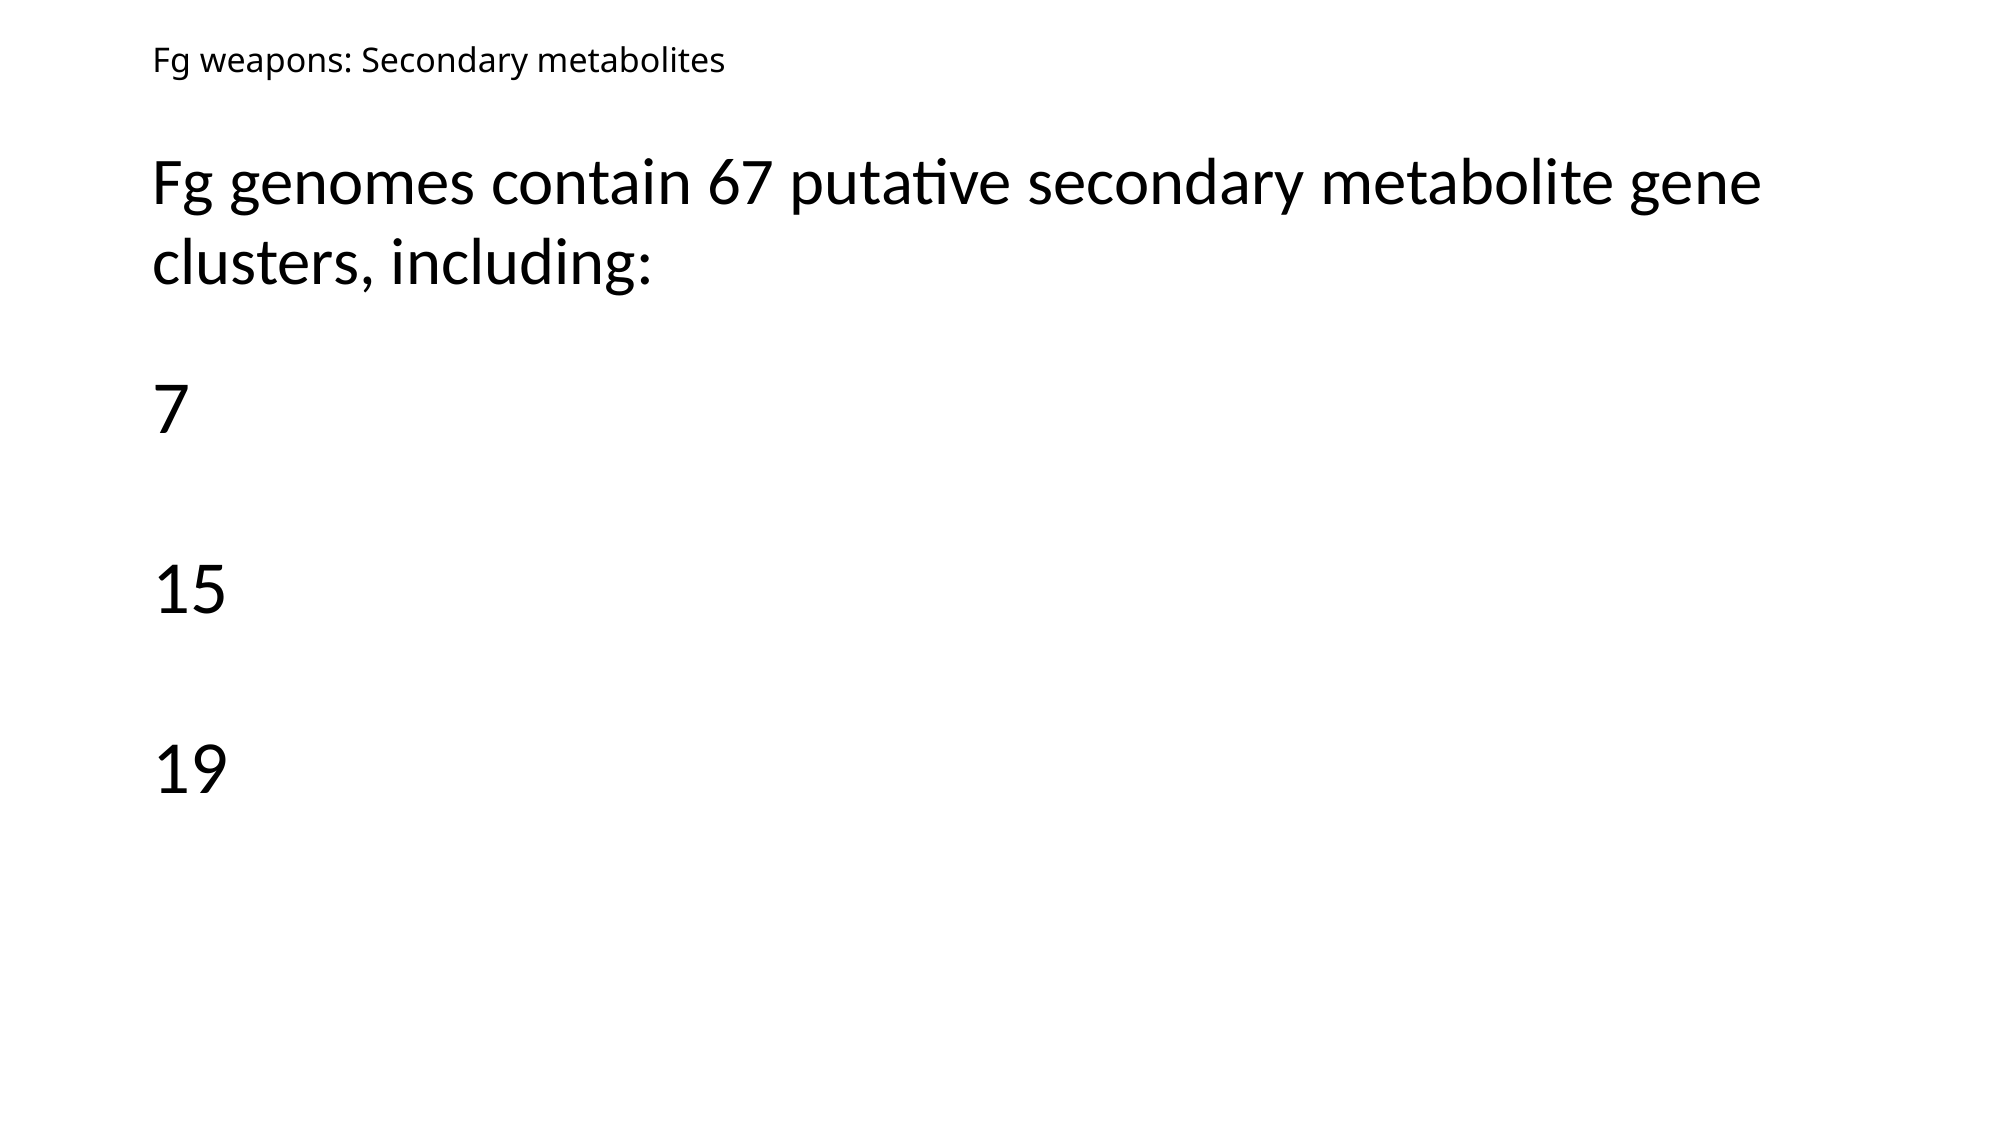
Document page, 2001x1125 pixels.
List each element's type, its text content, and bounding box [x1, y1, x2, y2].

text_box 7 15 19 [138, 351, 244, 907]
text_box Fg genomes contain 67 putative secondary metabolite gene clusters, including: [137, 130, 1851, 306]
title Fg weapons: Secondary metabolites [137, 35, 1863, 88]
